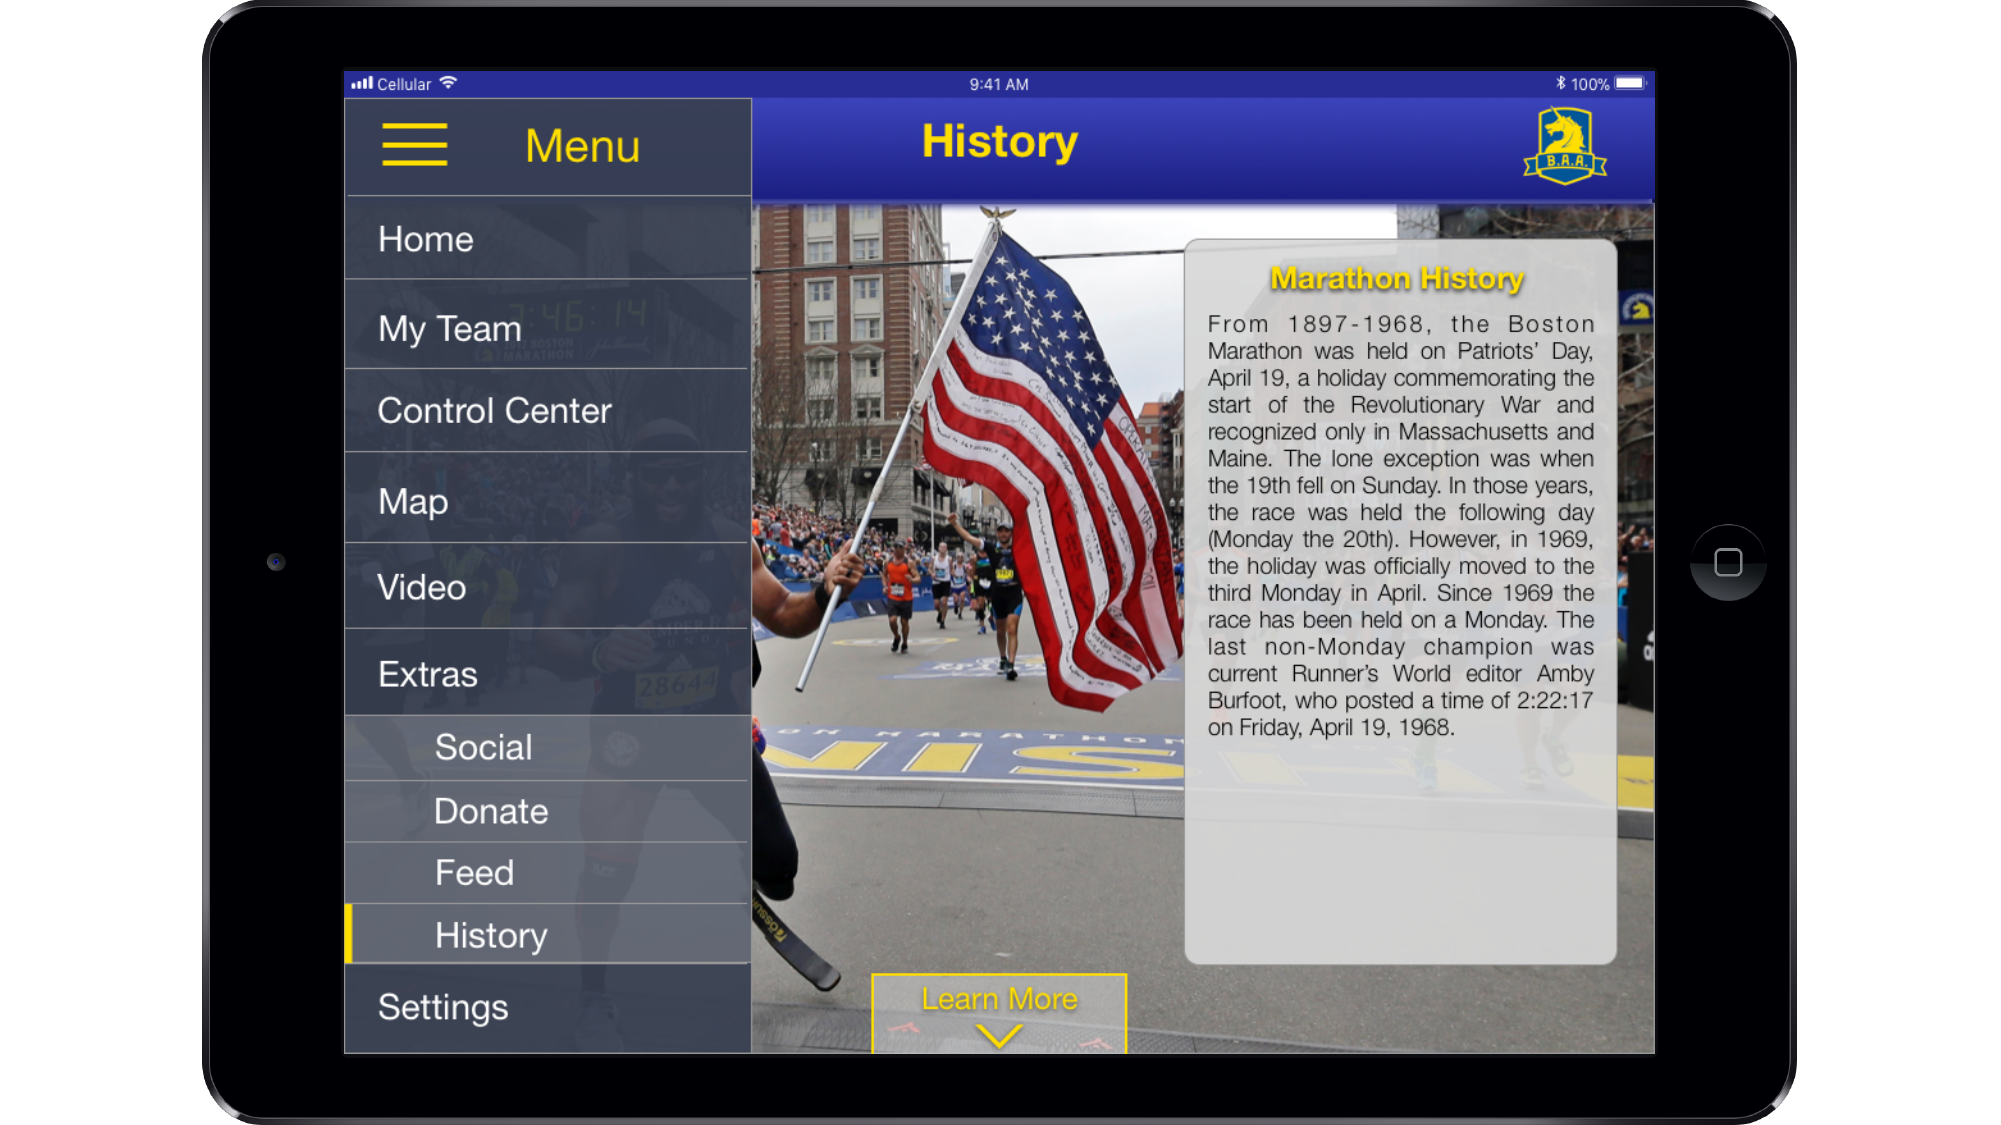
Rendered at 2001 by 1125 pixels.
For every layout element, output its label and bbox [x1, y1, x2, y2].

picture [201, 0, 1797, 1125]
